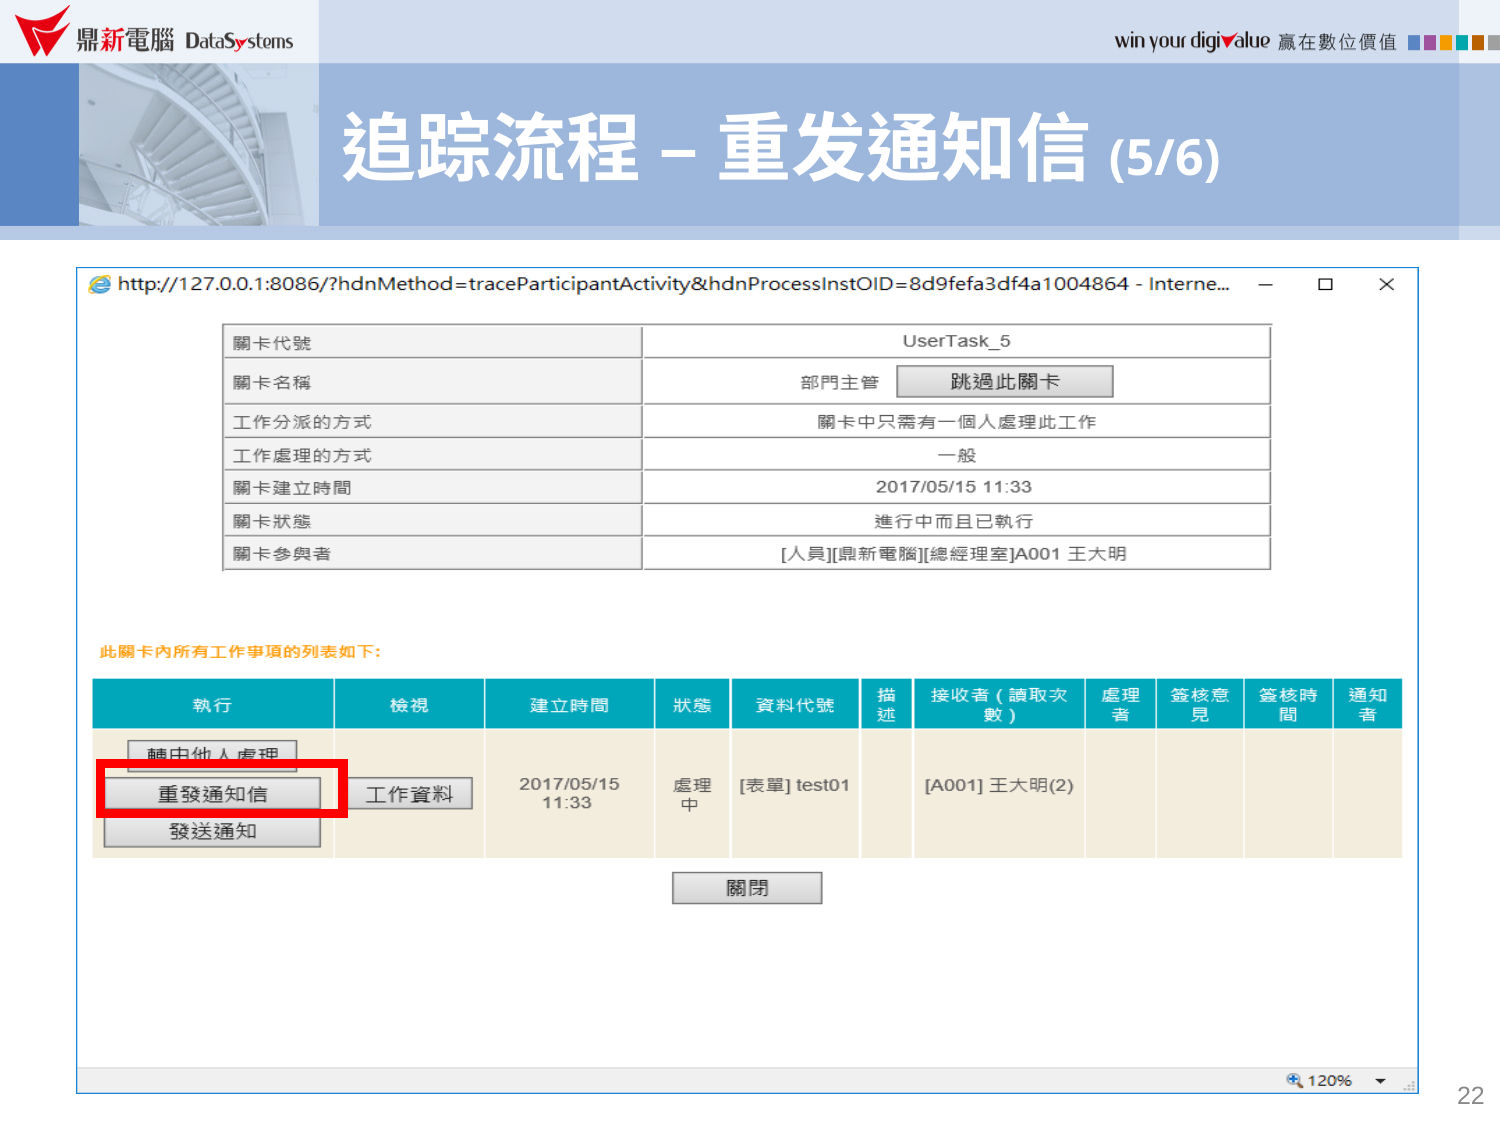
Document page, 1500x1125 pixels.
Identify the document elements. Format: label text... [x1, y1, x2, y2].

title 追踪流程 – 重发通知信(5/6) [326, 92, 1457, 198]
picture [76, 266, 1419, 1094]
picture [0, 0, 1500, 240]
slide_number 22 [1149, 1065, 1500, 1125]
